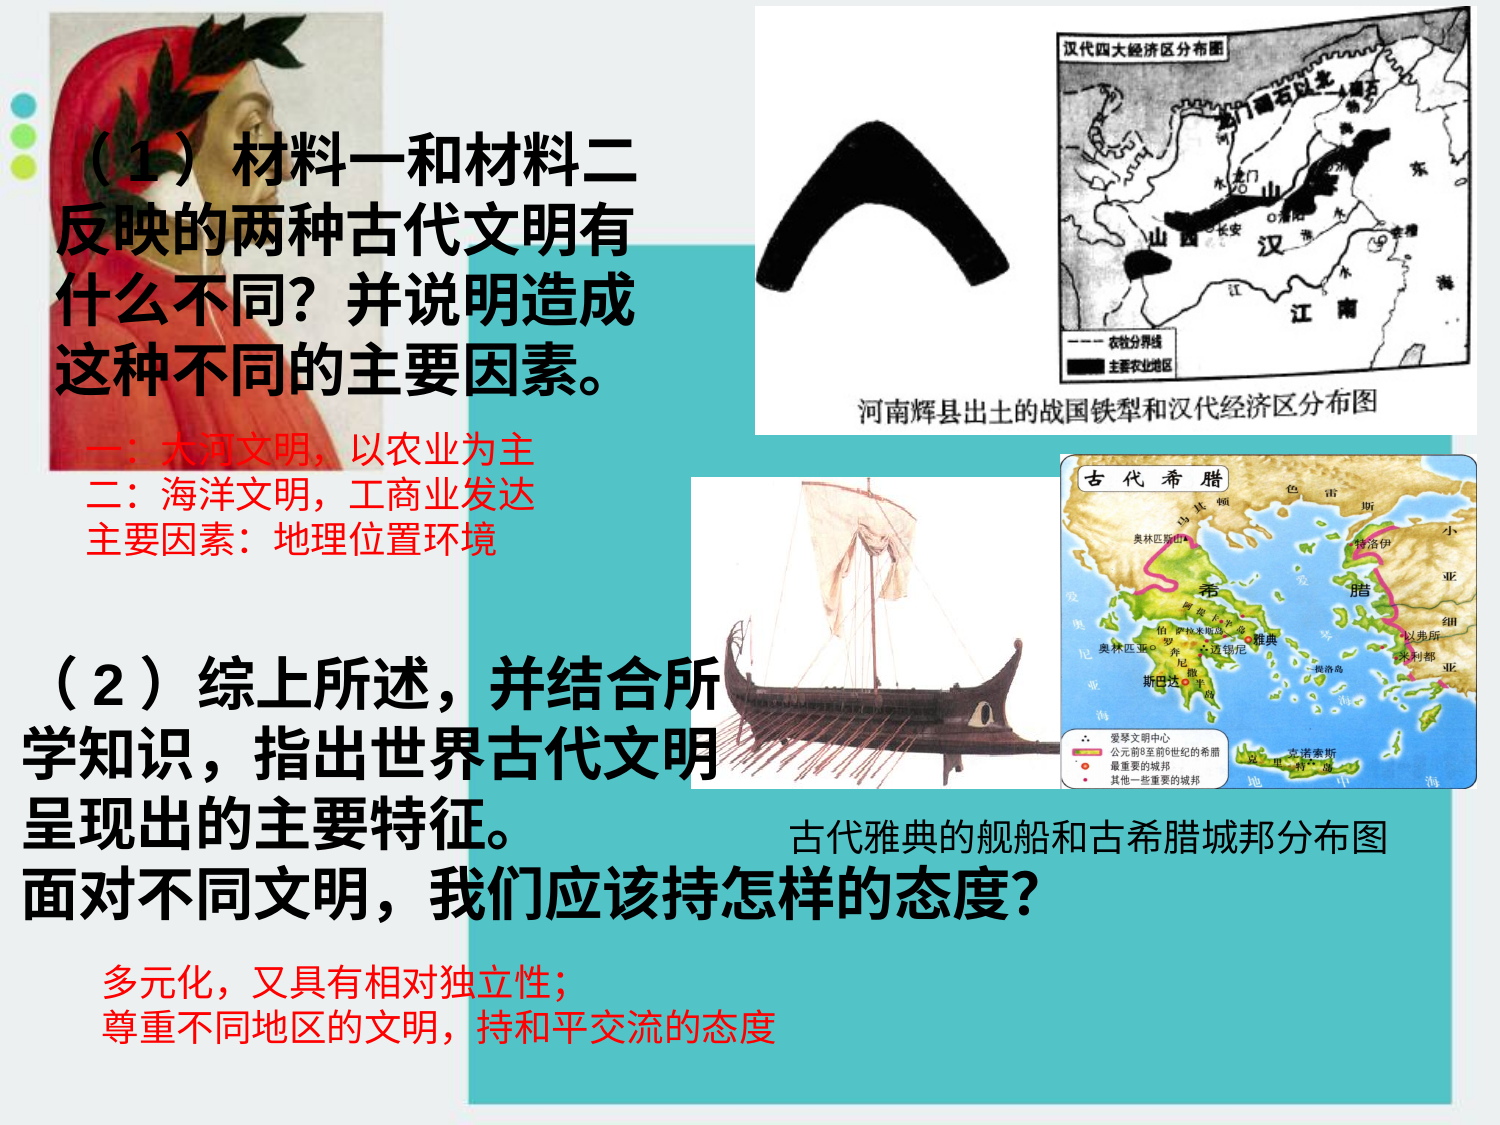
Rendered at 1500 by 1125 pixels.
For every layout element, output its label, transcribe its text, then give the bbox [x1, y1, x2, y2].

text_box （1）材料一和材料二反映的两种古代文明有什么不同？并说明造成这种不同的主要因素。 [39, 70, 692, 481]
text_box 多元化，又具有相对独立性； 尊重不同地区的文明，持和平交流的态度 [87, 952, 1343, 1057]
text_box 古代雅典的舰船和古希腊城邦分布图 [1084, 806, 1465, 867]
text_box 一：大河文明，以农业为主 二：海洋文明，工商业发达 主要因素：地理位置环境 [71, 418, 609, 569]
text_box （2）综上所述，并结合所 学知识，指出世界古代文明 呈现出的主要特征。 面对不同文明，我们应该持怎样的态度？ [5, 639, 1084, 935]
picture [0, 0, 1500, 1125]
